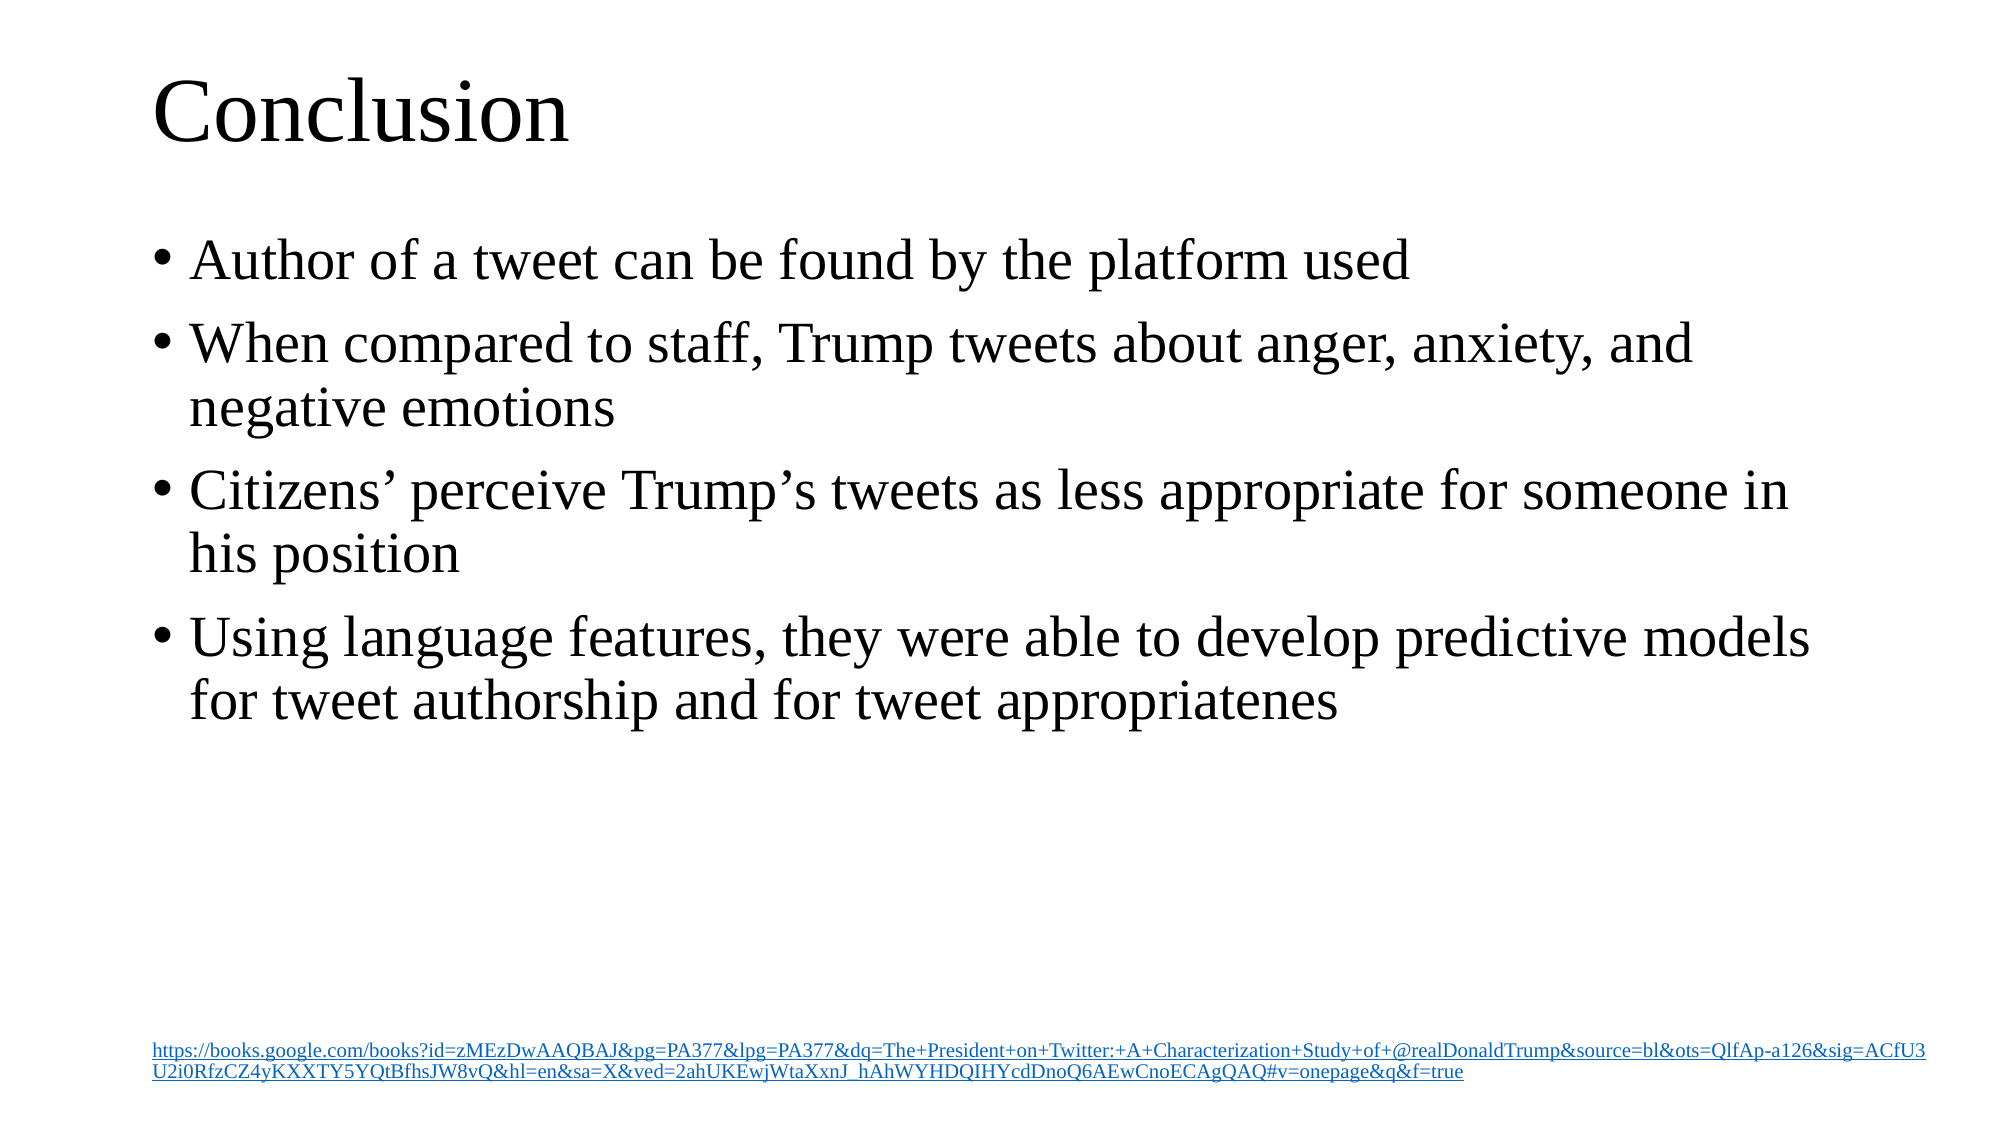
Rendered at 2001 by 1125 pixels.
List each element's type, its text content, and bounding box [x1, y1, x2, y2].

title Conclusion [137, 3, 1863, 221]
text_box https://books.google.com/books?id=zMEzDwAAQBAJ&pg=PA377&lpg=PA377&dq=The+President+on+Twitter:+A+Characterization+Study+of+@realDonaldTrump&source=bl&ots=QlfAp-a126&sig=ACfU3U2i0RfzCZ4yKXXTY5YQtBfhsJW8vQ&hl=en&sa=X&ved=2ahUKEwjWtaXxnJ_hAhWYHDQIHYcdDnoQ6AEwCnoECAgQAQ#v=onepage&q&f=true [137, 1029, 1949, 1070]
list Author of a tweet can be found by the platform used When compared to staff, Trump tweets about anger, anxiety, and negative emotions Citizens’ perceive Trump’s tweets as less appropriate for someone in his position Using language features, they were able to develop predictive models for tweet authorship and for tweet appropriatenes [137, 221, 1888, 1029]
